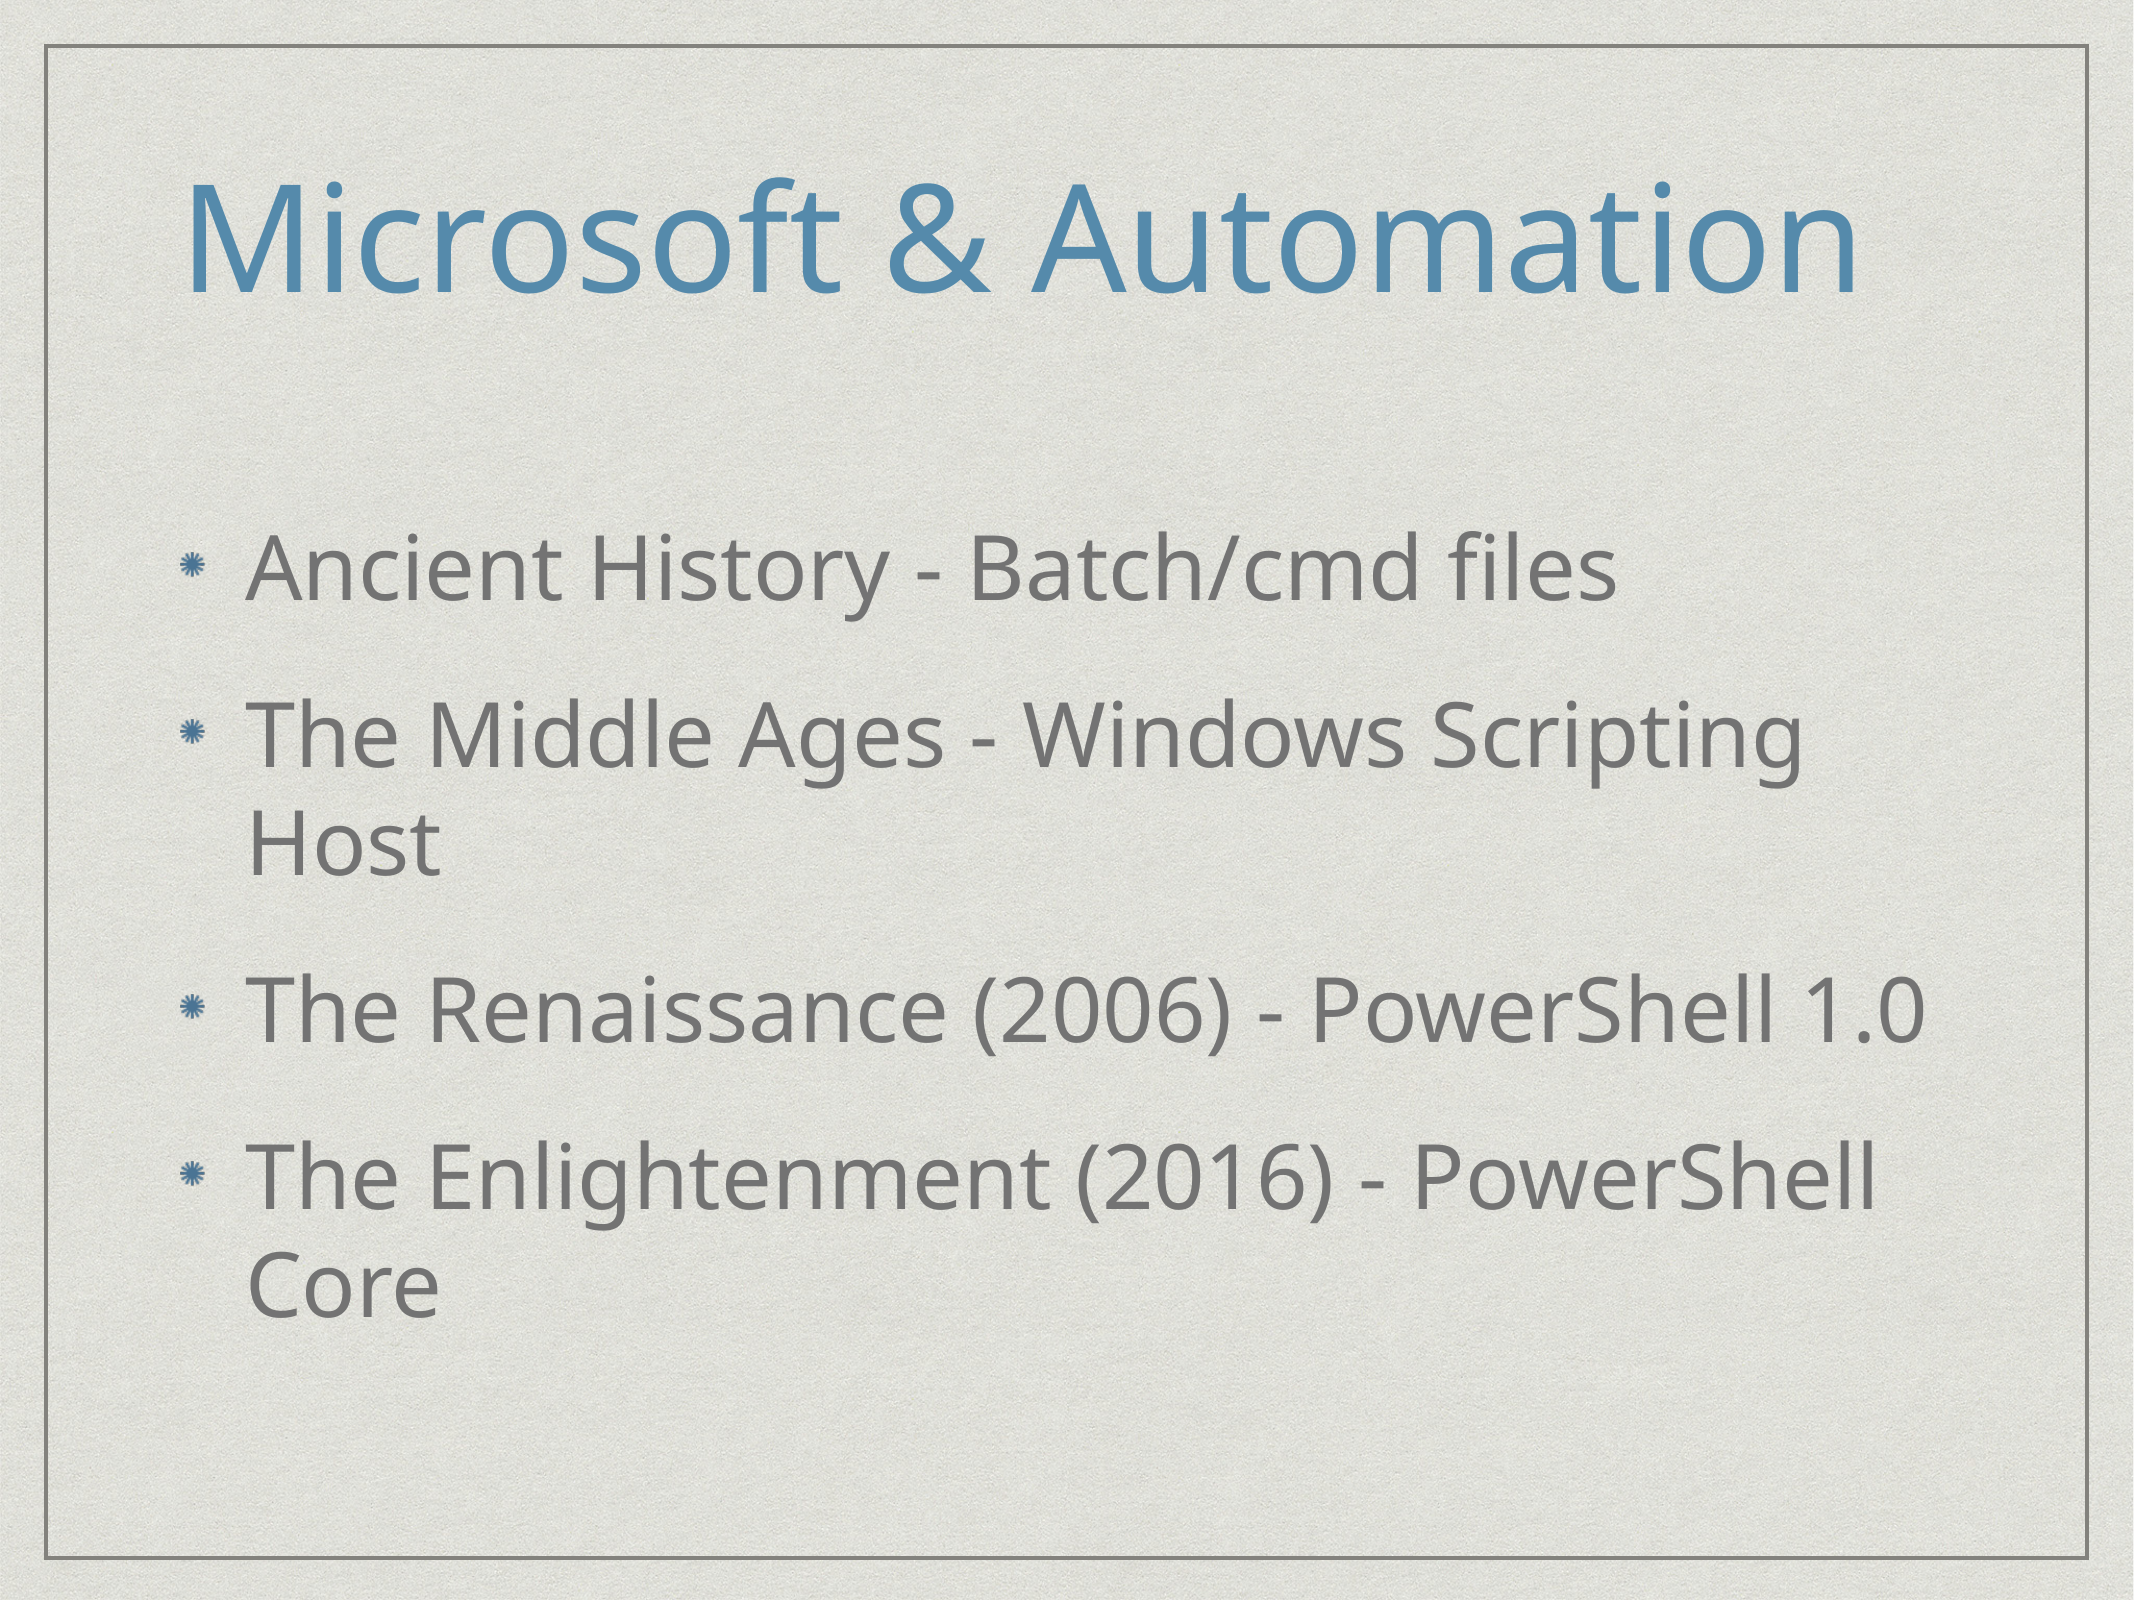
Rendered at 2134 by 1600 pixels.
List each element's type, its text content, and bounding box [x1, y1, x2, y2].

list Ancient History - Batch/cmd files The Middle Ages - Windows Scripting Host The Renaissance (2006) - PowerShell 1.0 The Enlightenment (2016) - PowerShell Core [170, 453, 1963, 1393]
picture [0, 0, 2134, 1600]
title Microsoft & Automation [170, 43, 1963, 445]
